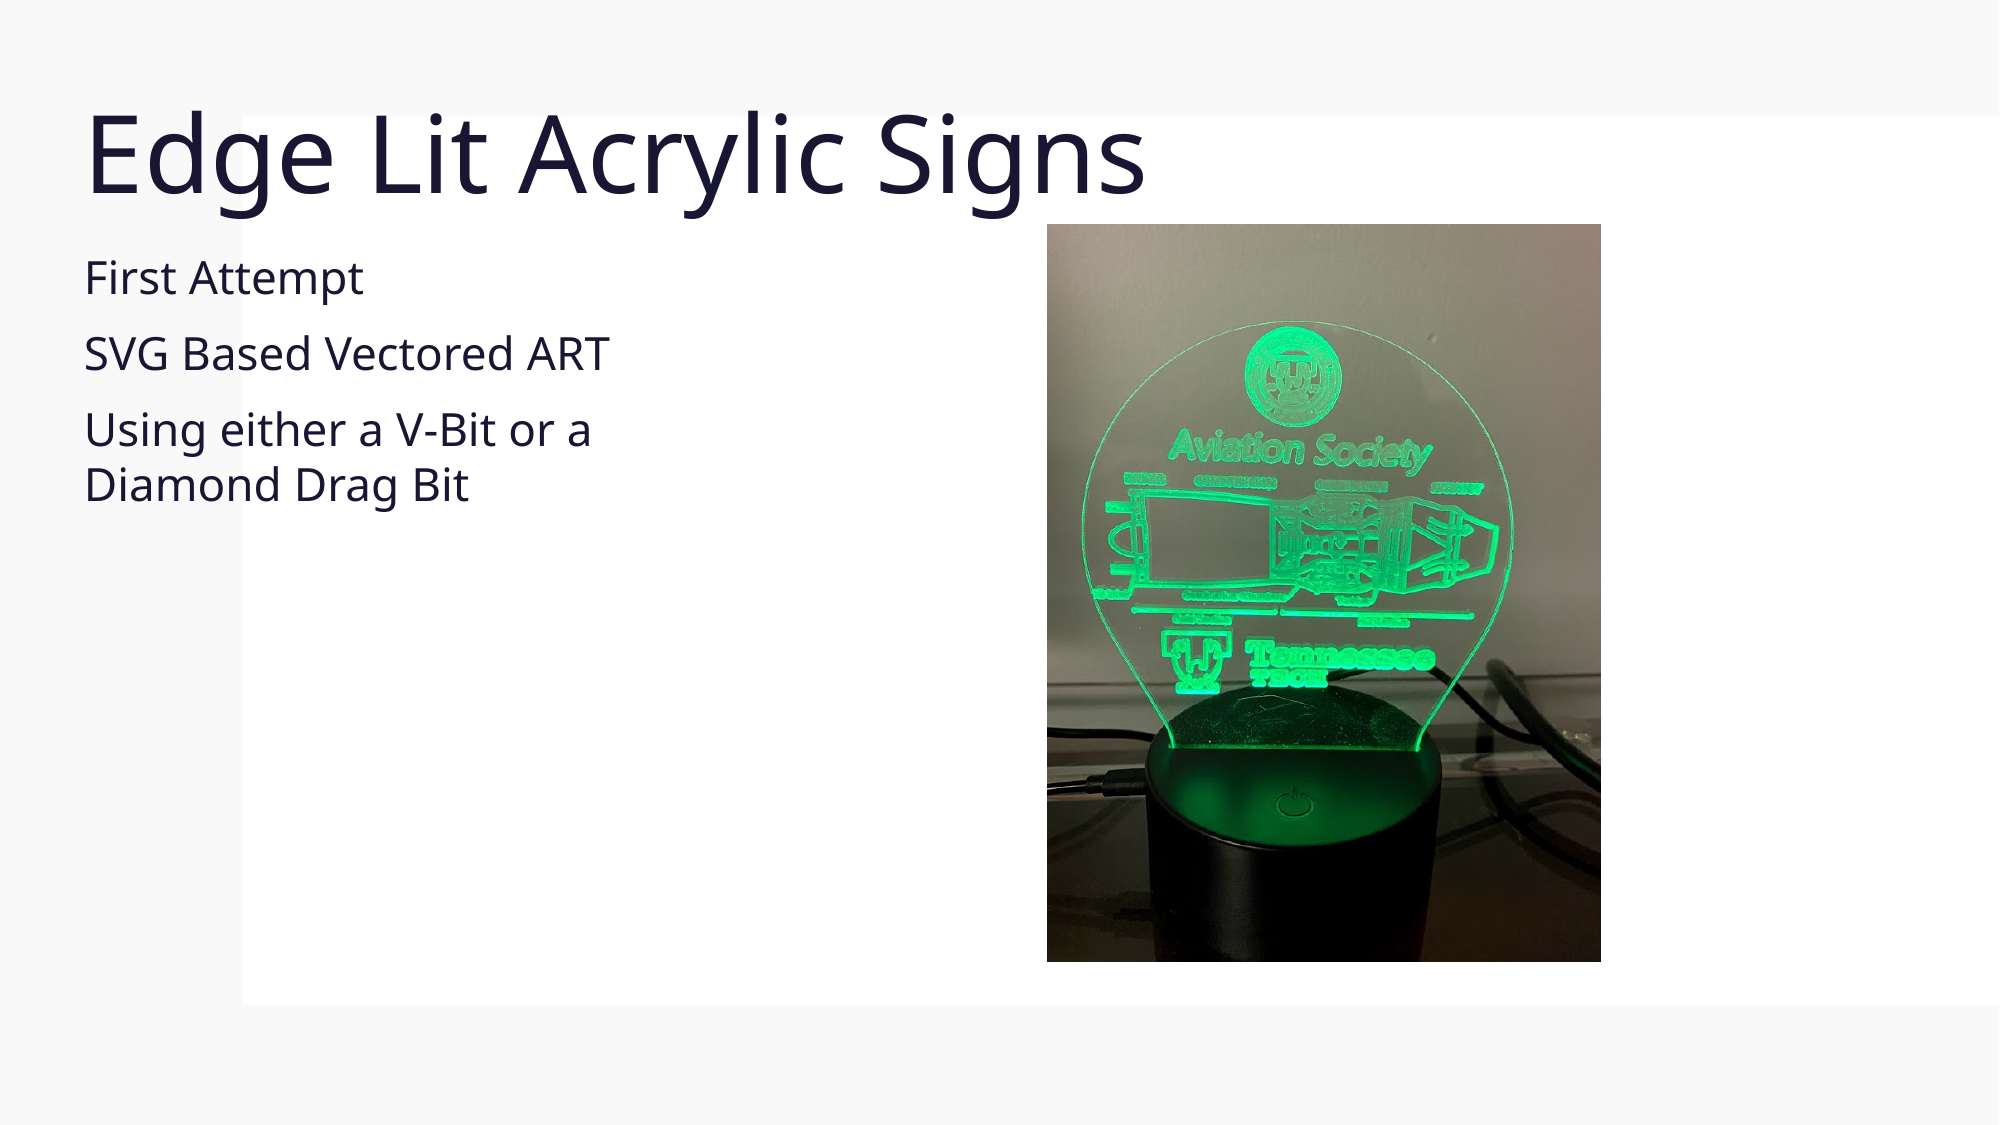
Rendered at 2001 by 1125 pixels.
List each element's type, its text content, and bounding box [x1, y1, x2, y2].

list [1047, 224, 1601, 962]
list First Attempt SVG Based Vectored ART Using either a V-Bit or a Diamond Drag Bit [68, 241, 806, 963]
title Edge Lit Acrylic Signs [68, 75, 1799, 225]
